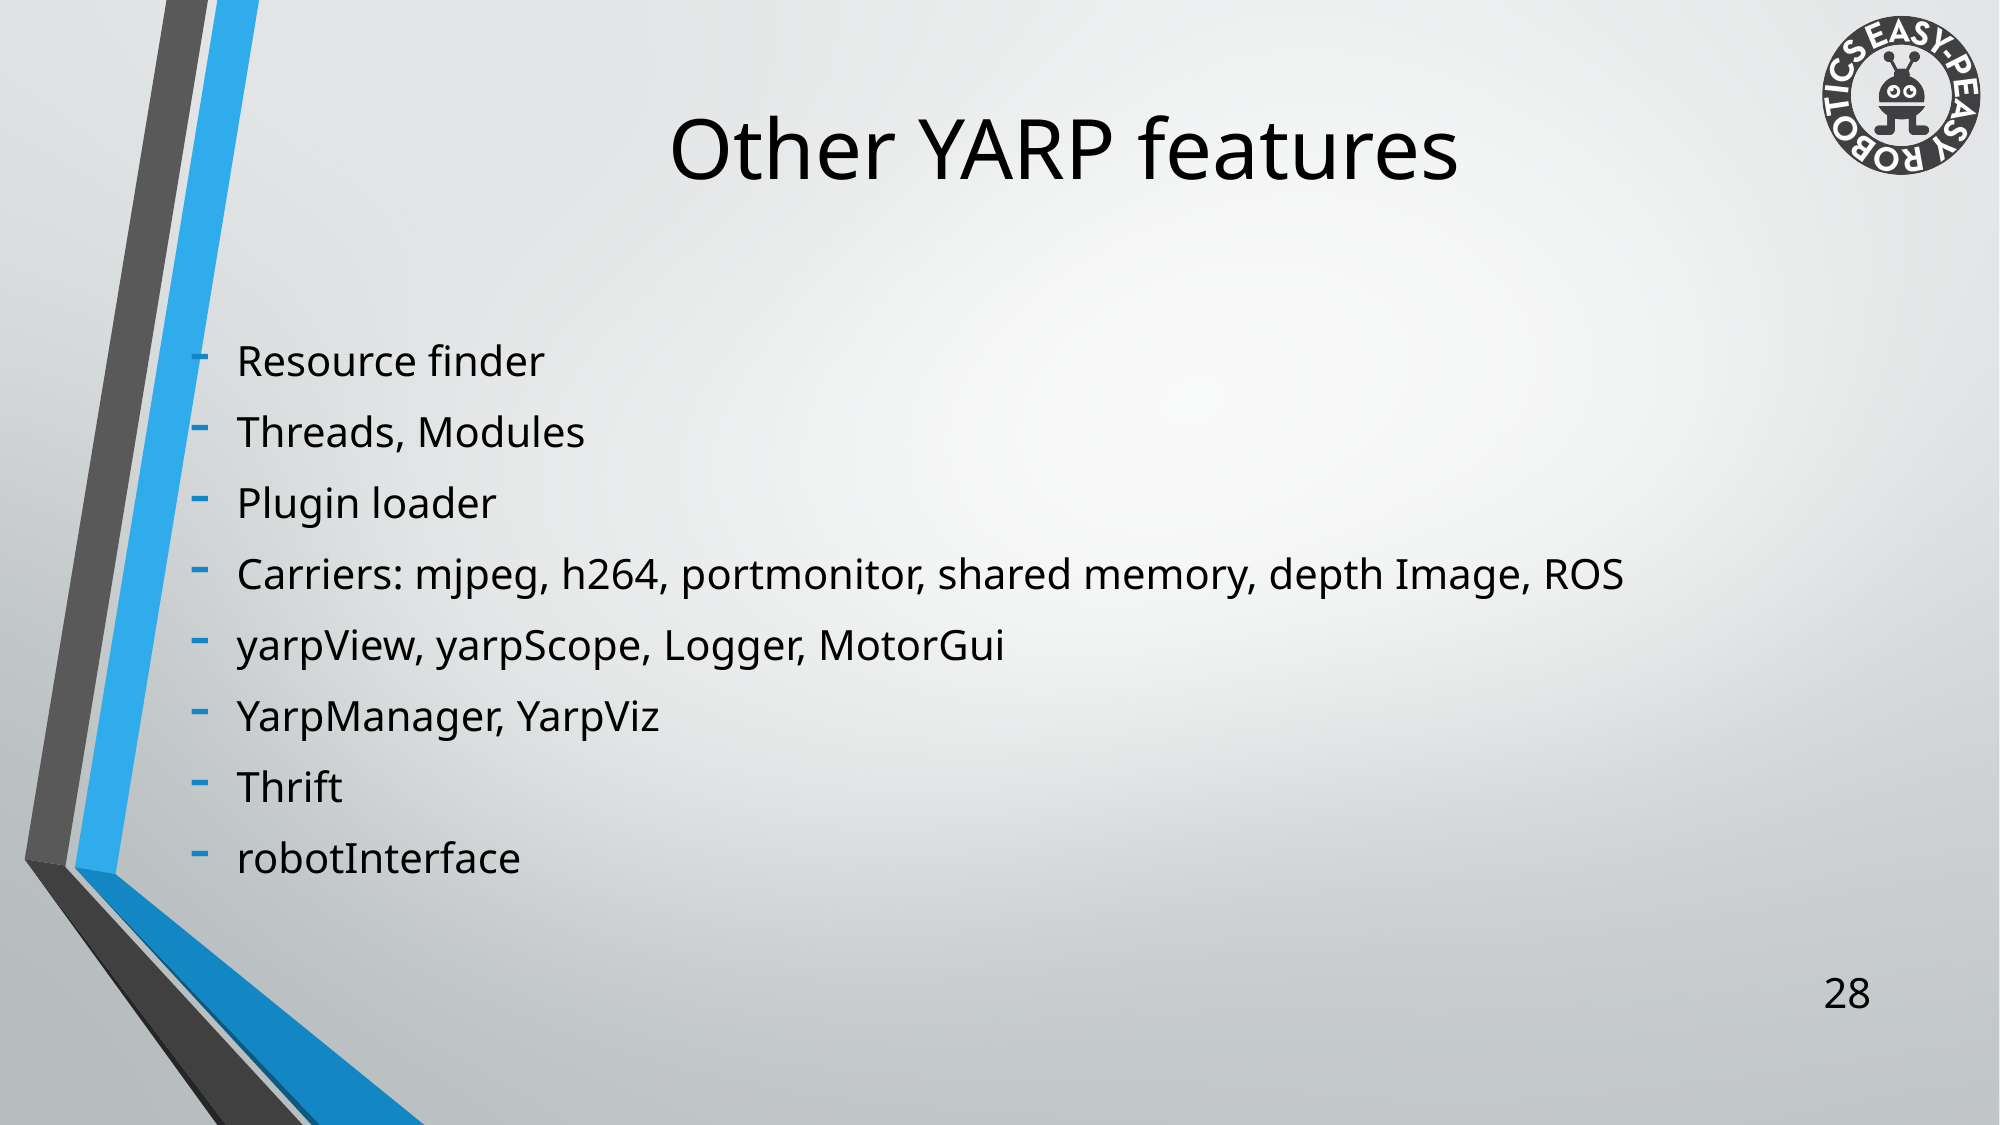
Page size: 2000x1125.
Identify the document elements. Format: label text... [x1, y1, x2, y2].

title Other YARP features [243, 2, 1887, 290]
picture [1793, 0, 2000, 212]
list Resource finder Threads, Modules Plugin loader Carriers: mjpeg, h264, portmonitor, shared memory, depth Image, ROS yarpView, yarpScope, Logger, MotorGui YarpManager, YarpViz Thrift robotInterface [174, 299, 1725, 988]
slide_number 28 [1796, 965, 1887, 1025]
